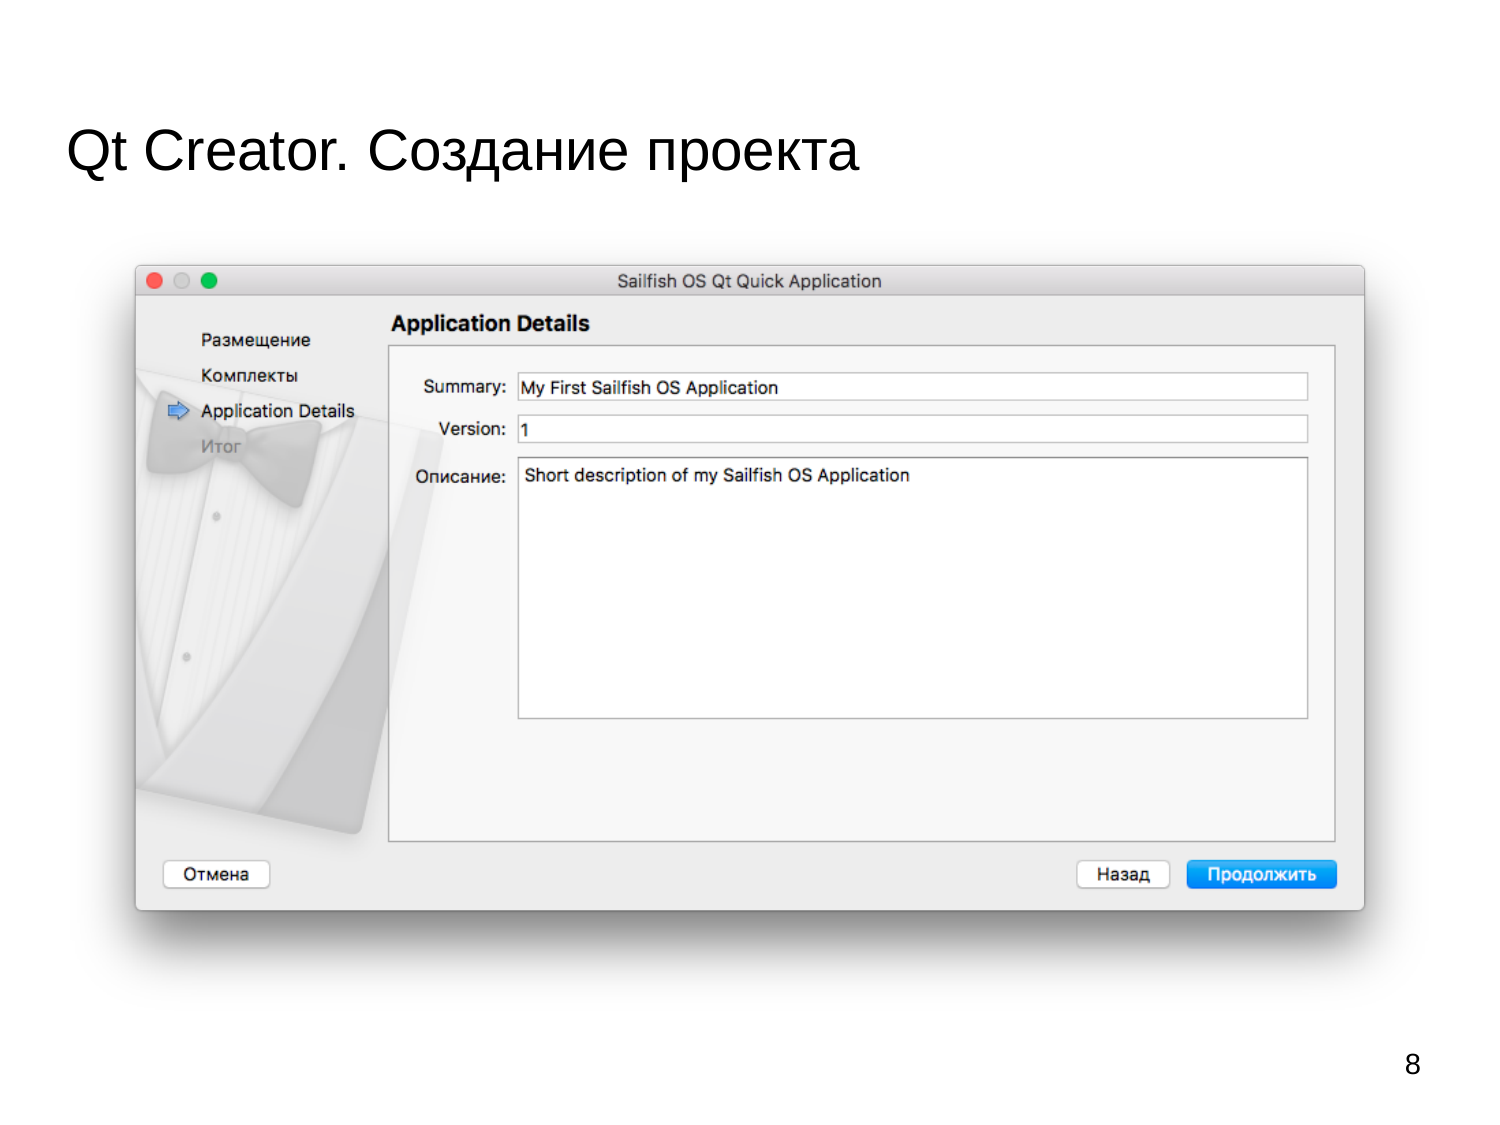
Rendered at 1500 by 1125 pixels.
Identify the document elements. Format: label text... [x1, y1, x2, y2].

picture [58, 222, 1442, 1021]
title Qt Creator. Создание проекта [51, 97, 1449, 223]
slide_number ‹#› [1389, 1019, 1480, 1106]
